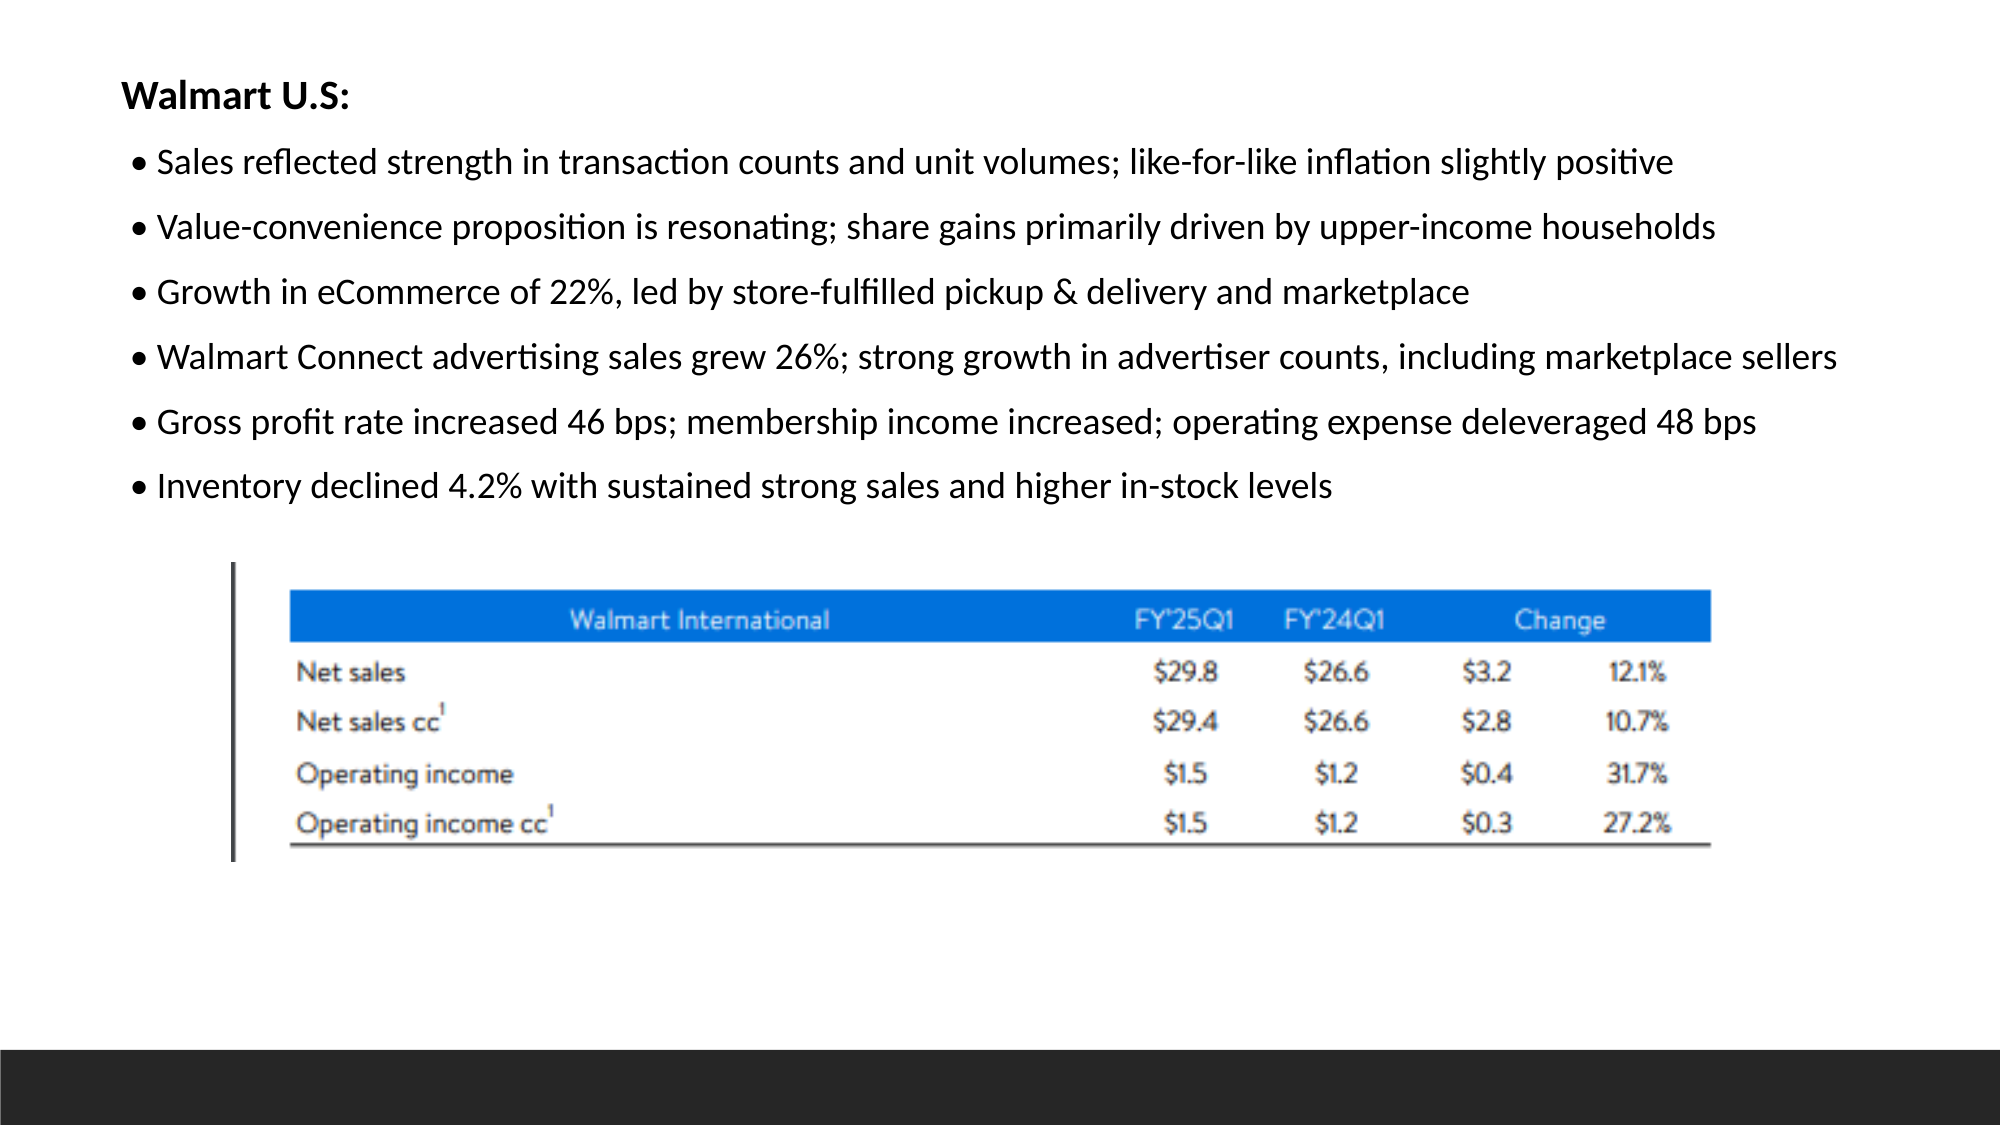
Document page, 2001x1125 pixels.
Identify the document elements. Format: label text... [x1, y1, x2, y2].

text_box Walmart U.S: • Sales reflected strength in transaction counts and unit volumes; like-for-like inflation slightly positive • Value-convenience proposition is resonating; share gains primarily driven by upper-income households • Growth in eCommerce of 22%, led by store-fulfilled pickup & delivery and marketplace • Walmart Connect advertising sales grew 26%; strong growth in advertiser counts, including marketplace sellers • Gross profit rate increased 46 bps; membership income increased; operating expense deleveraged 48 bps • Inventory declined 4.2% with sustained strong sales and higher in-stock levels [106, 56, 1911, 514]
picture [230, 561, 1770, 862]
